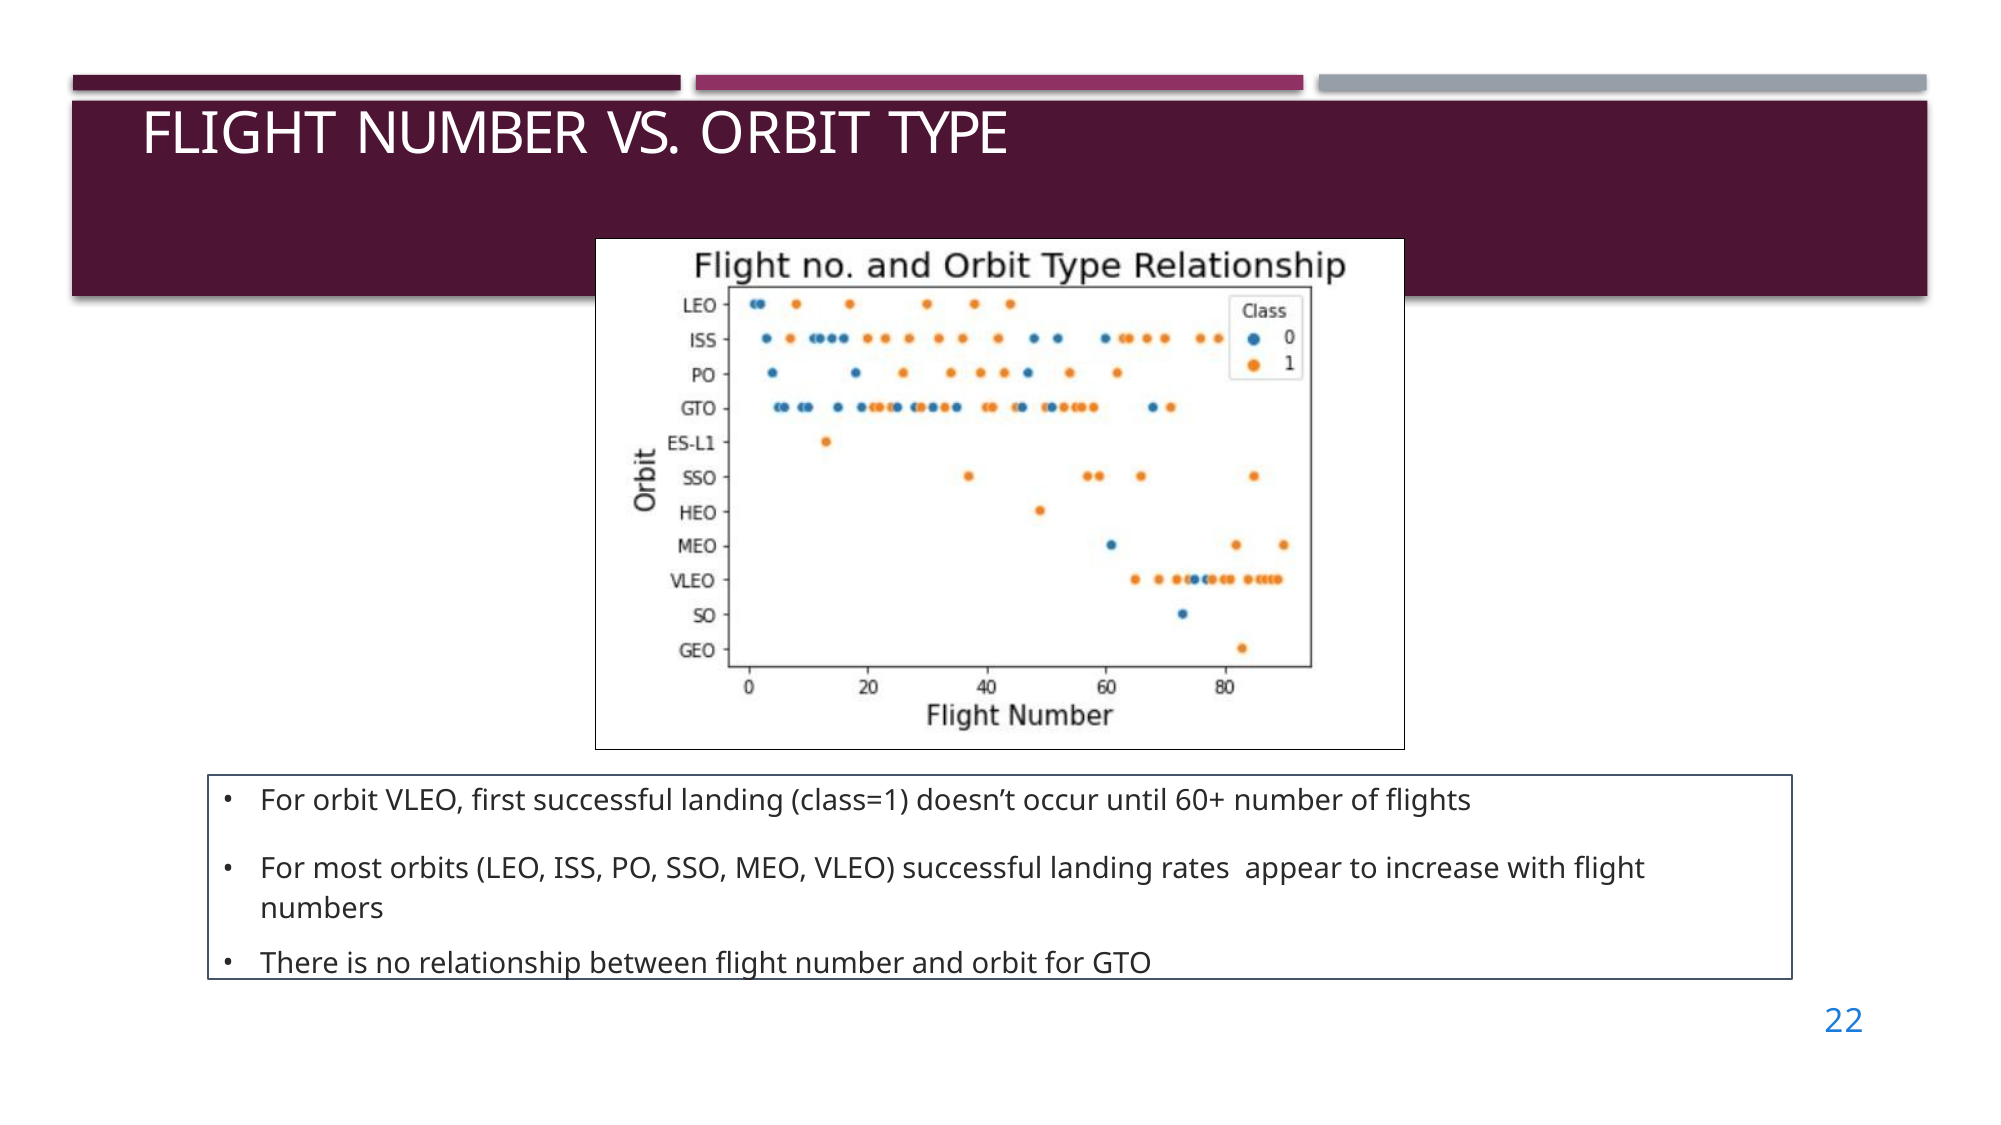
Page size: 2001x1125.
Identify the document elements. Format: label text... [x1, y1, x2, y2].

text_box For orbit VLEO, first successful landing (class=1) doesn’t occur until 60+ number of flights For most orbits (LEO, ISS, PO, SSO, MEO, VLEO) successful landing rates appear to increase with flight numbers There is no relationship between flight number and orbit for GTO [207, 774, 1793, 979]
title Flight Number vs. Orbit Type [139, 0, 1095, 166]
text_box 22 [1822, 997, 1867, 1040]
picture [594, 238, 1406, 751]
